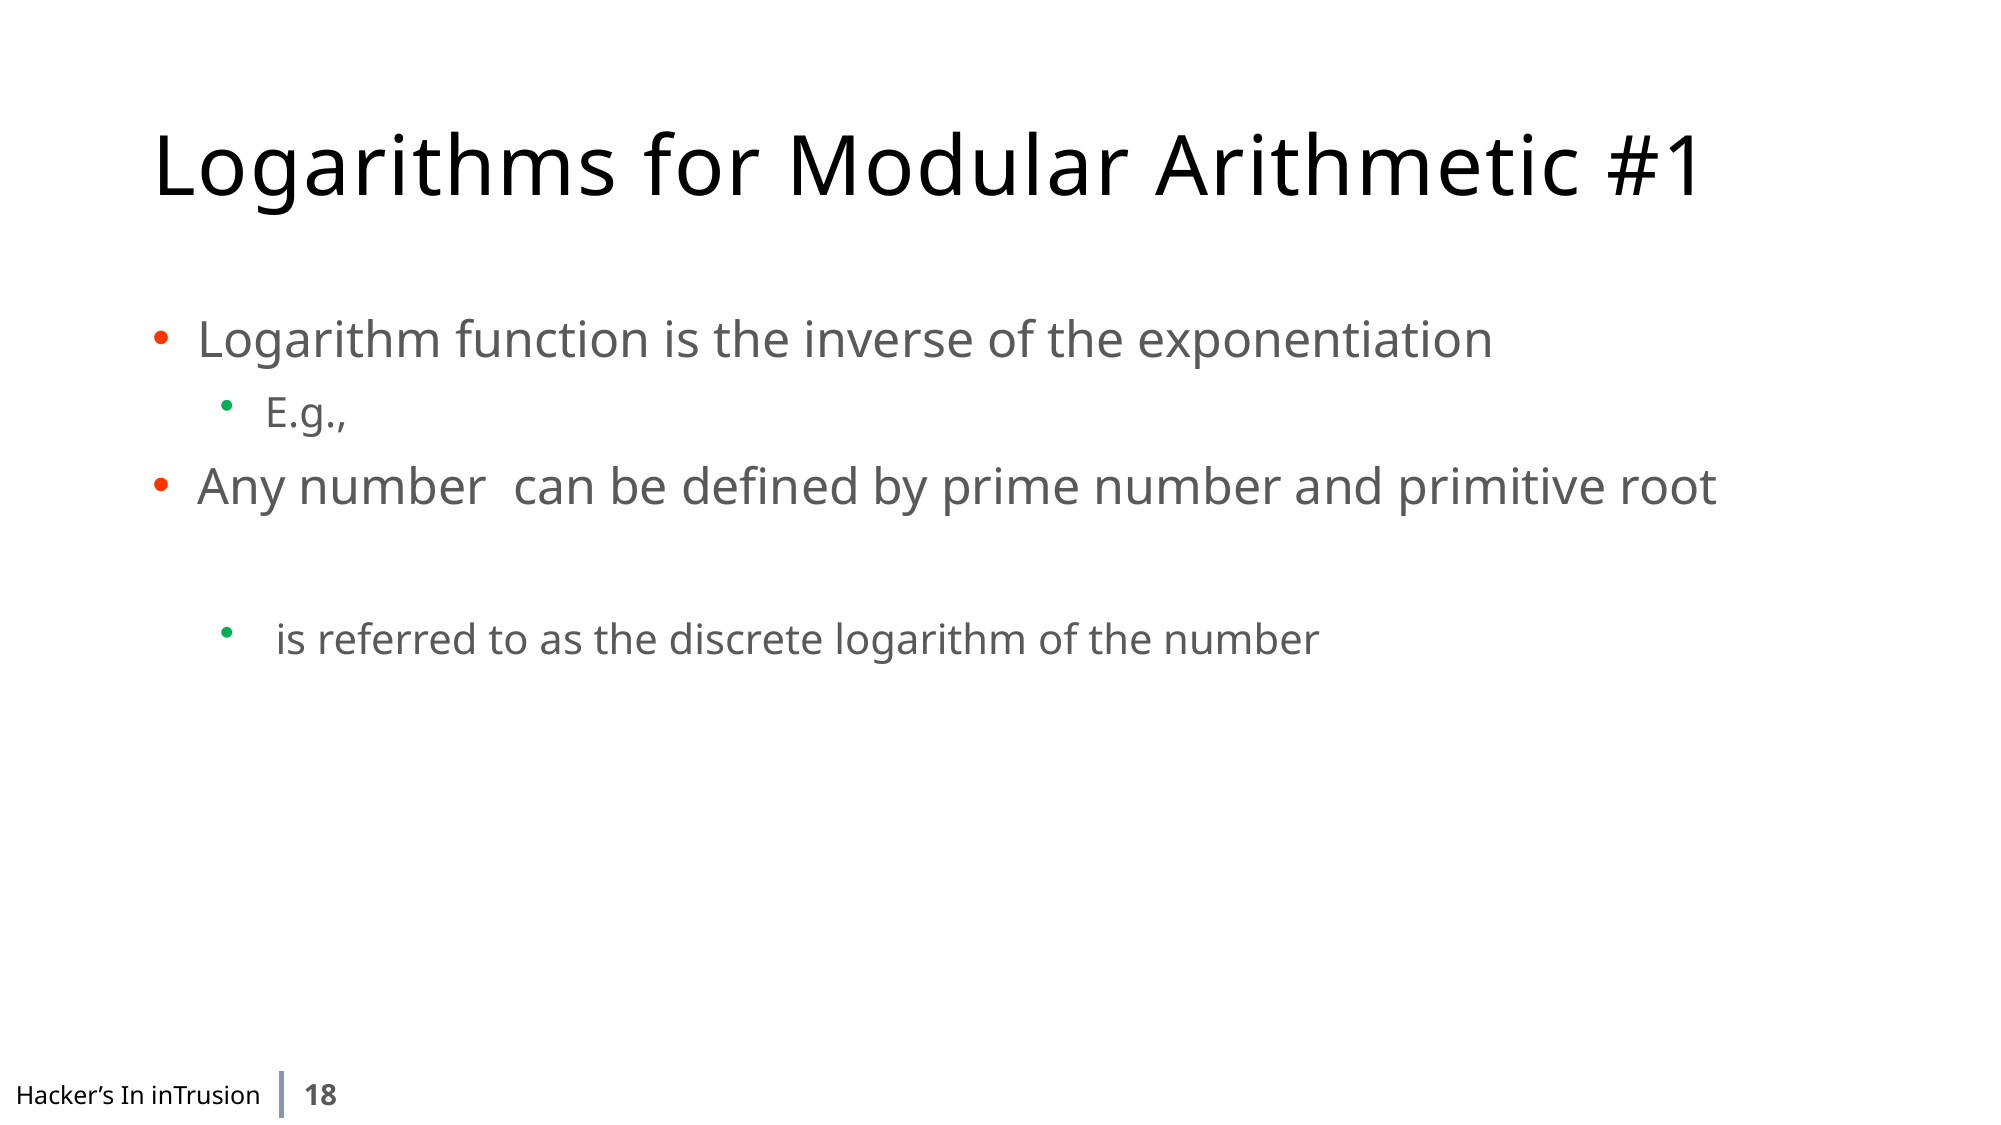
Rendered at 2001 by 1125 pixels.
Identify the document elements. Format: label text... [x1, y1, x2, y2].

title Logarithms for Modular Arithmetic #1 [137, 59, 1863, 278]
